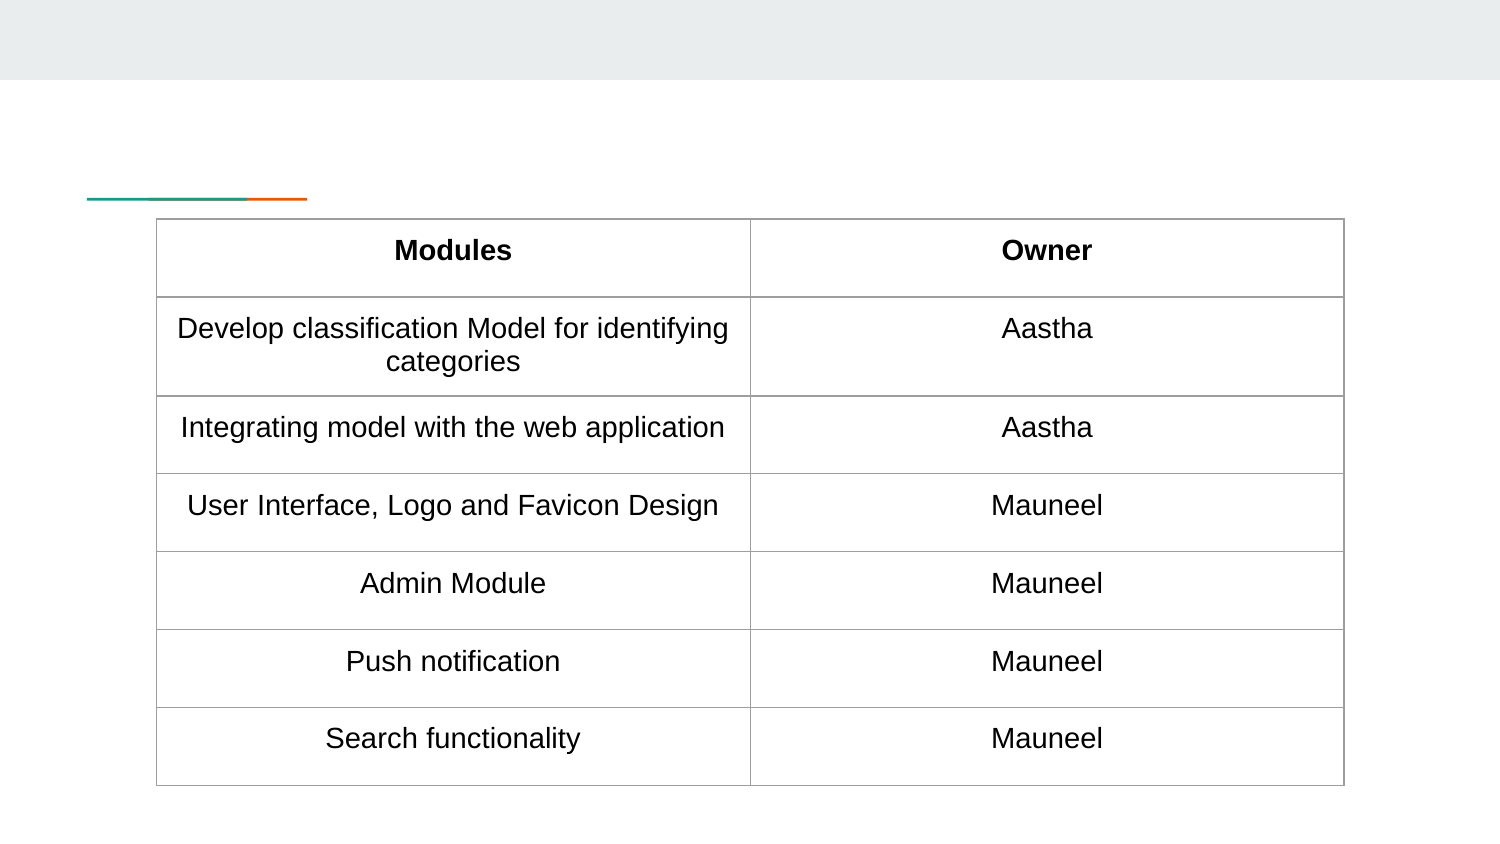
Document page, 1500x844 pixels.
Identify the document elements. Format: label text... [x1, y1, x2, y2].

table_cell Integrating model with the web application [157, 397, 750, 473]
table_cell Mauneel [751, 630, 1343, 707]
table_header Owner [751, 220, 1343, 296]
table_header Modules [157, 220, 750, 296]
table_cell Mauneel [751, 552, 1343, 629]
table_cell Aastha [751, 397, 1343, 473]
table_cell Search functionality [157, 708, 750, 785]
table_cell Aastha [751, 298, 1343, 395]
table_cell Mauneel [751, 708, 1343, 785]
table_cell Develop classification Model for identifying categories [157, 298, 750, 395]
table_cell Admin Module [157, 552, 750, 629]
table_cell User Interface, Logo and Favicon Design [157, 474, 750, 551]
table_cell Push notification [157, 630, 750, 707]
table_cell Mauneel [751, 474, 1343, 551]
